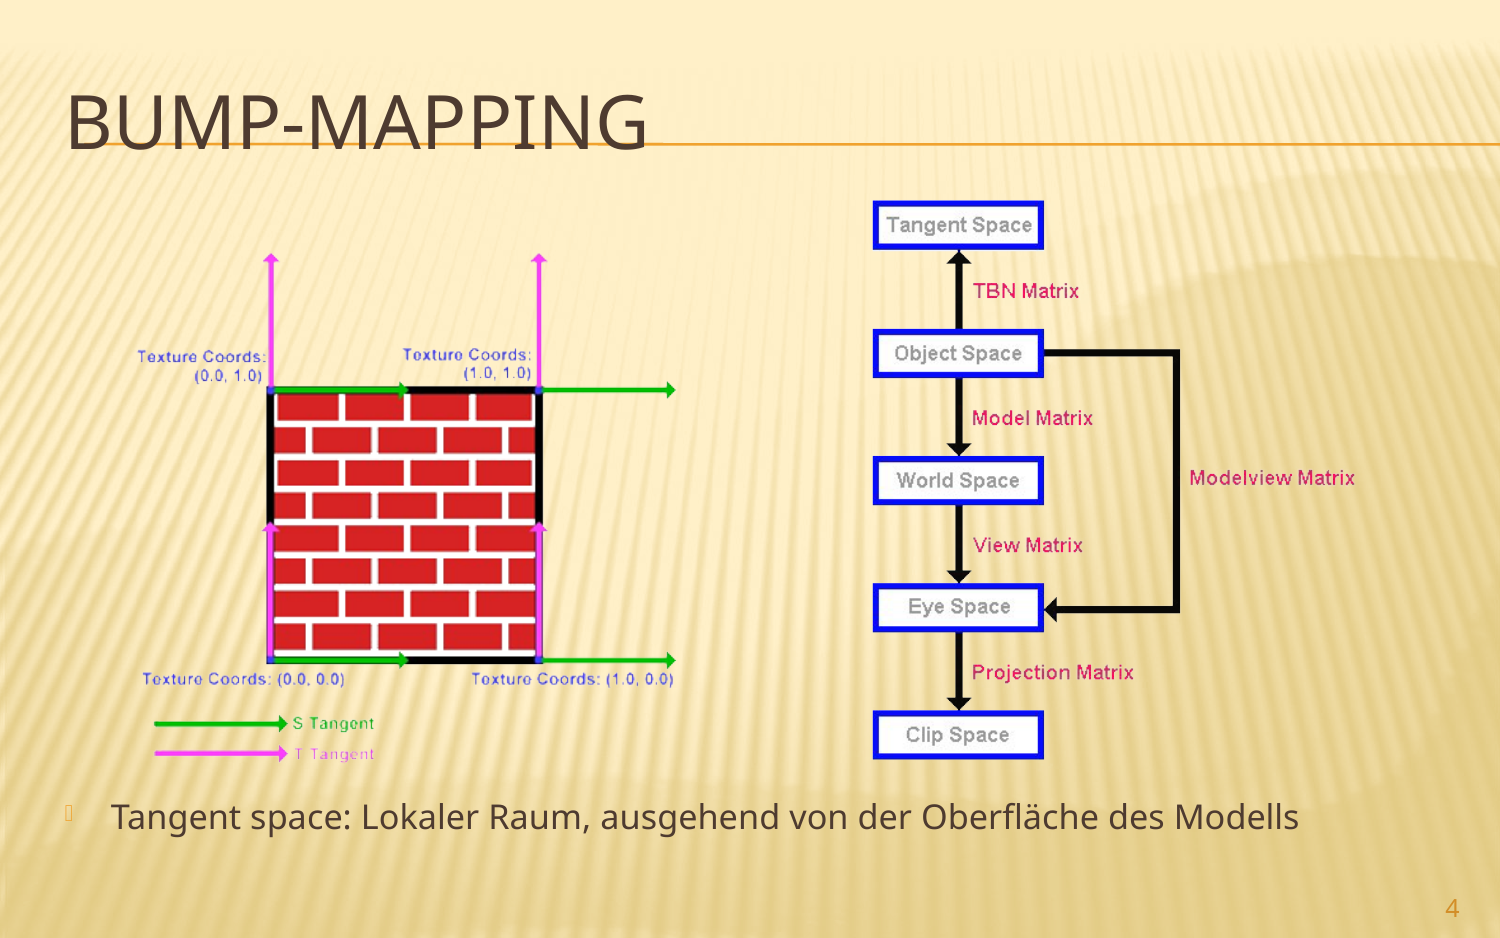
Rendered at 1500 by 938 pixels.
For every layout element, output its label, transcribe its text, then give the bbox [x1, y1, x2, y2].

list Tangent space: Lokaler Raum, ausgehend von der Oberfläche des Modells [50, 787, 1475, 871]
picture [135, 243, 678, 788]
title Bump-Mapping [50, 62, 1475, 177]
picture [832, 161, 1483, 812]
slide_number 4 [1350, 885, 1475, 919]
